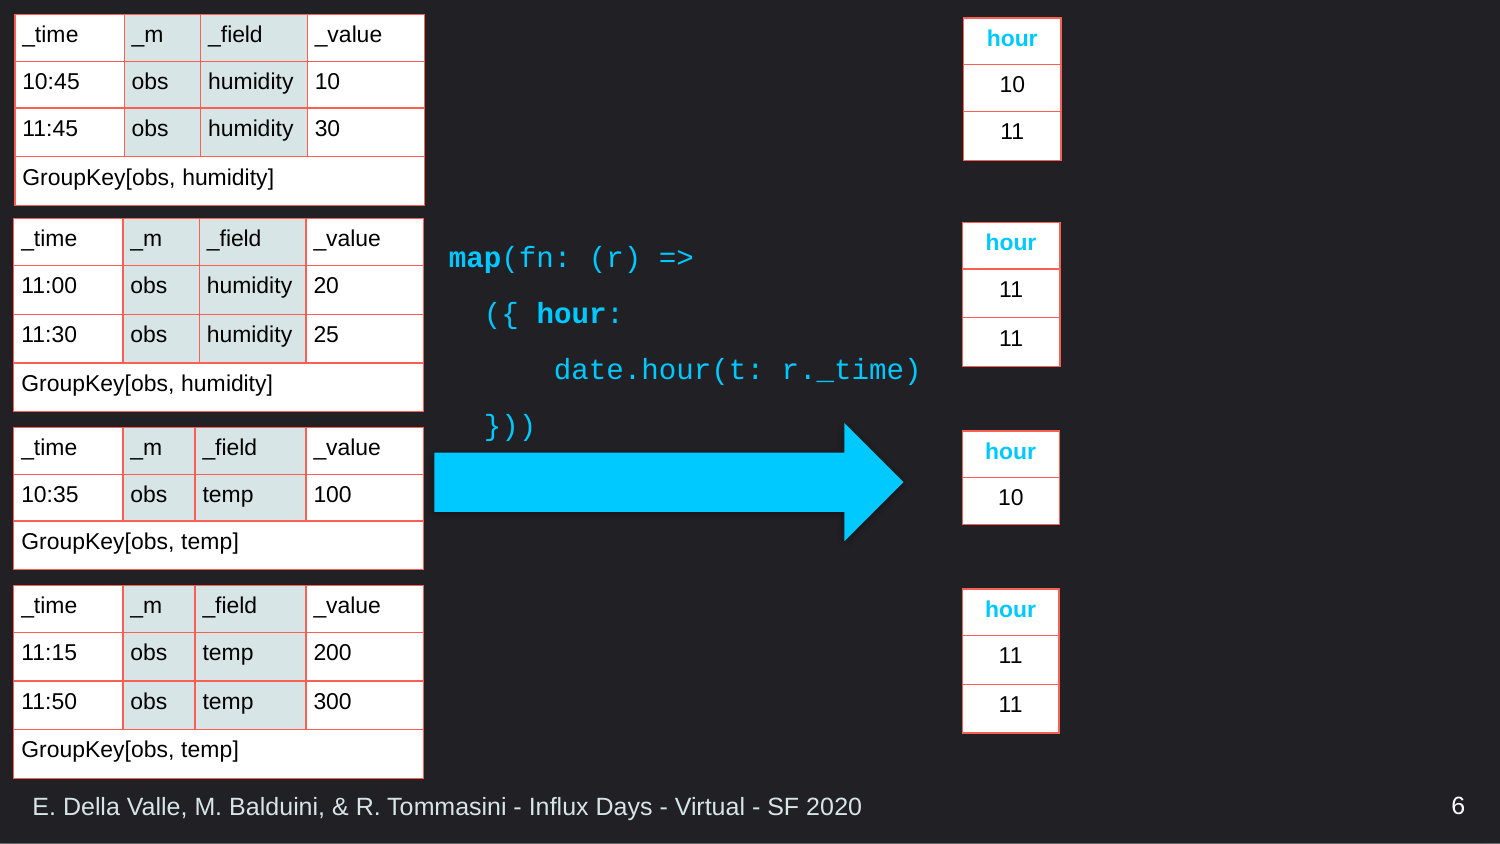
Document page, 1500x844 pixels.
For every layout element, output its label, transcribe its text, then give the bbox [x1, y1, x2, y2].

table_cell 11:45 [16, 109, 124, 156]
table_cell temp [196, 682, 305, 729]
table_header _time [14, 428, 122, 474]
table_cell 20 [307, 266, 423, 314]
table_cell 10 [963, 478, 1059, 524]
table_cell 300 [307, 682, 423, 729]
table_cell obs [125, 62, 200, 107]
table_cell obs [124, 633, 194, 680]
table_cell humidity [201, 62, 307, 107]
table_cell 30 [308, 109, 424, 156]
table_header _value [308, 15, 424, 61]
table_cell obs [125, 109, 200, 156]
table_header _value [307, 428, 423, 474]
table_header hour [963, 223, 1059, 268]
table_cell 11 [963, 685, 1058, 732]
table_cell temp [196, 475, 305, 520]
table_cell 11 [964, 112, 1060, 160]
table_header _time [16, 15, 124, 61]
table_cell 11:50 [14, 682, 122, 729]
table_cell 10 [964, 65, 1060, 111]
table_cell 10:45 [16, 62, 124, 107]
table_cell obs [124, 475, 194, 520]
table_header hour [963, 590, 1058, 635]
table_cell 10 [308, 62, 424, 107]
table_cell 25 [307, 315, 423, 362]
table_header _value [307, 586, 423, 632]
table_header _field [200, 219, 305, 265]
table_header hour [963, 432, 1059, 477]
table_header _m [125, 15, 200, 61]
table_cell obs [124, 266, 199, 314]
text_box [431, 449, 907, 545]
table_cell humidity [201, 109, 307, 156]
table_header _m [124, 586, 194, 632]
table_cell 200 [307, 633, 423, 680]
table_cell obs [124, 682, 194, 729]
slide_number 6 [1142, 782, 1481, 828]
table_cell temp [196, 633, 305, 680]
table_header _time [14, 586, 122, 632]
table_cell GroupKey[obs, temp] [14, 730, 423, 778]
text_box map(fn: (r) => ({ hour: date.hour(t: r._time) })) [434, 210, 1009, 449]
table_header _field [196, 428, 305, 474]
table_cell humidity [200, 266, 305, 314]
table_cell 11:15 [14, 633, 122, 680]
table_header _time [14, 219, 122, 265]
table_cell 11:00 [14, 266, 122, 314]
table_header _m [124, 428, 194, 474]
table_cell humidity [200, 315, 305, 362]
table_cell 11 [963, 318, 1059, 366]
table_header hour [964, 19, 1060, 64]
table_cell obs [124, 315, 199, 362]
table_header _m [124, 219, 199, 265]
table_header _field [201, 15, 307, 61]
footer E. Della Valle, M. Balduini, & R. Tommasini - Influx Days - Virtual - SF 2020 [17, 783, 1135, 828]
table_header _field [196, 586, 305, 632]
table_header _value [307, 219, 423, 265]
table_cell 11 [963, 270, 1059, 317]
table_cell GroupKey[obs, humidity] [14, 364, 423, 411]
table_cell 11 [963, 636, 1058, 684]
table_cell 10:35 [14, 475, 122, 520]
table_cell GroupKey[obs, humidity] [16, 157, 424, 205]
table_cell 11:30 [14, 315, 122, 362]
table_cell 100 [307, 475, 423, 520]
table_cell GroupKey[obs, temp] [14, 522, 423, 569]
